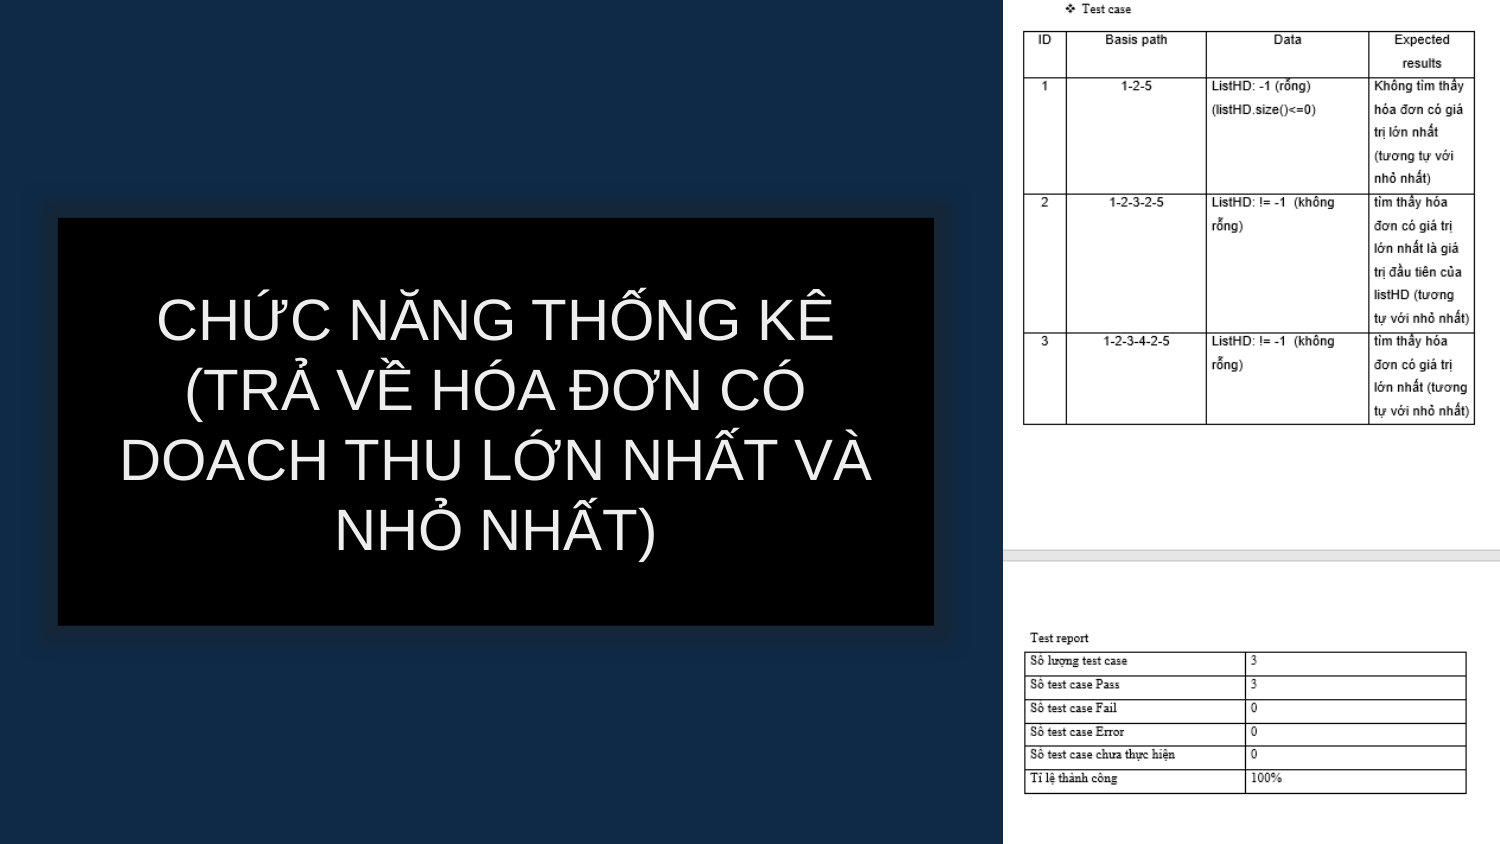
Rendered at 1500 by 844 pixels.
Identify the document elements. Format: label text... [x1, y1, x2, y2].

text_box CHỨC NĂNG THỐNG KÊ (TRẢ VỀ HÓA ĐƠN CÓ DOACH THU LỚN NHẤT VÀ NHỎ NHẤT) [57, 217, 934, 626]
picture [1003, 0, 1500, 844]
